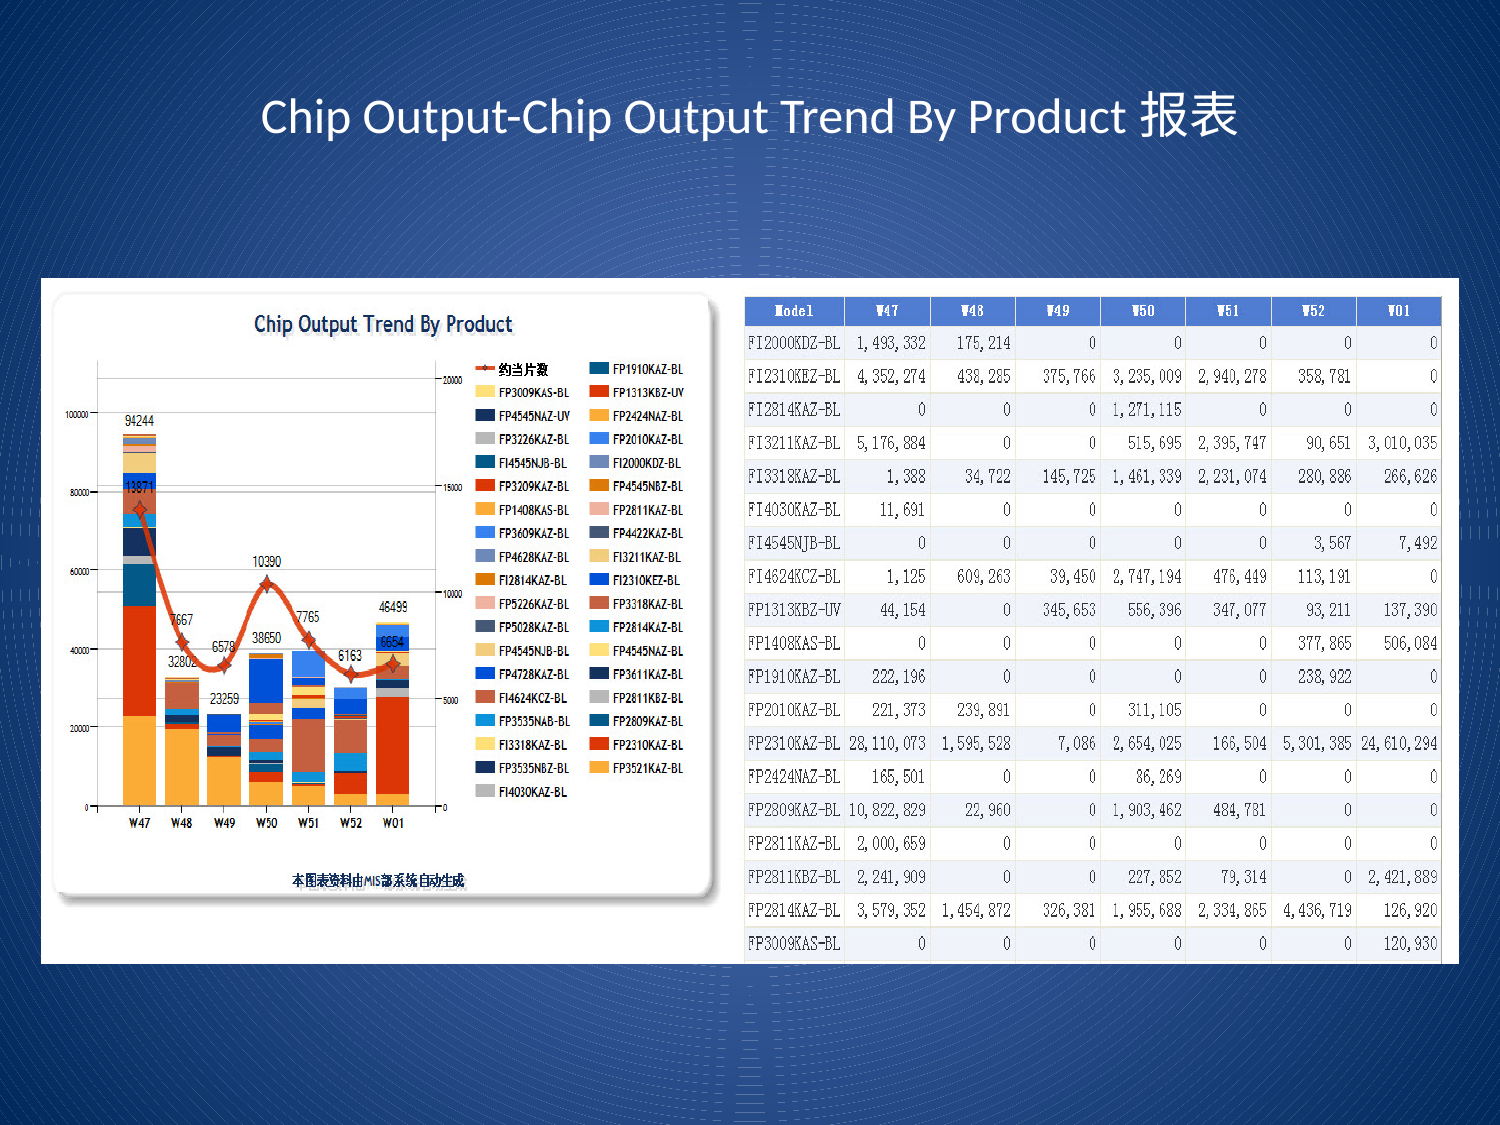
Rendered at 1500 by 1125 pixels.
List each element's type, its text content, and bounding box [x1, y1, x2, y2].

title Chip Output-Chip Output Trend By Product报表 [75, 45, 1425, 233]
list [41, 278, 1459, 965]
